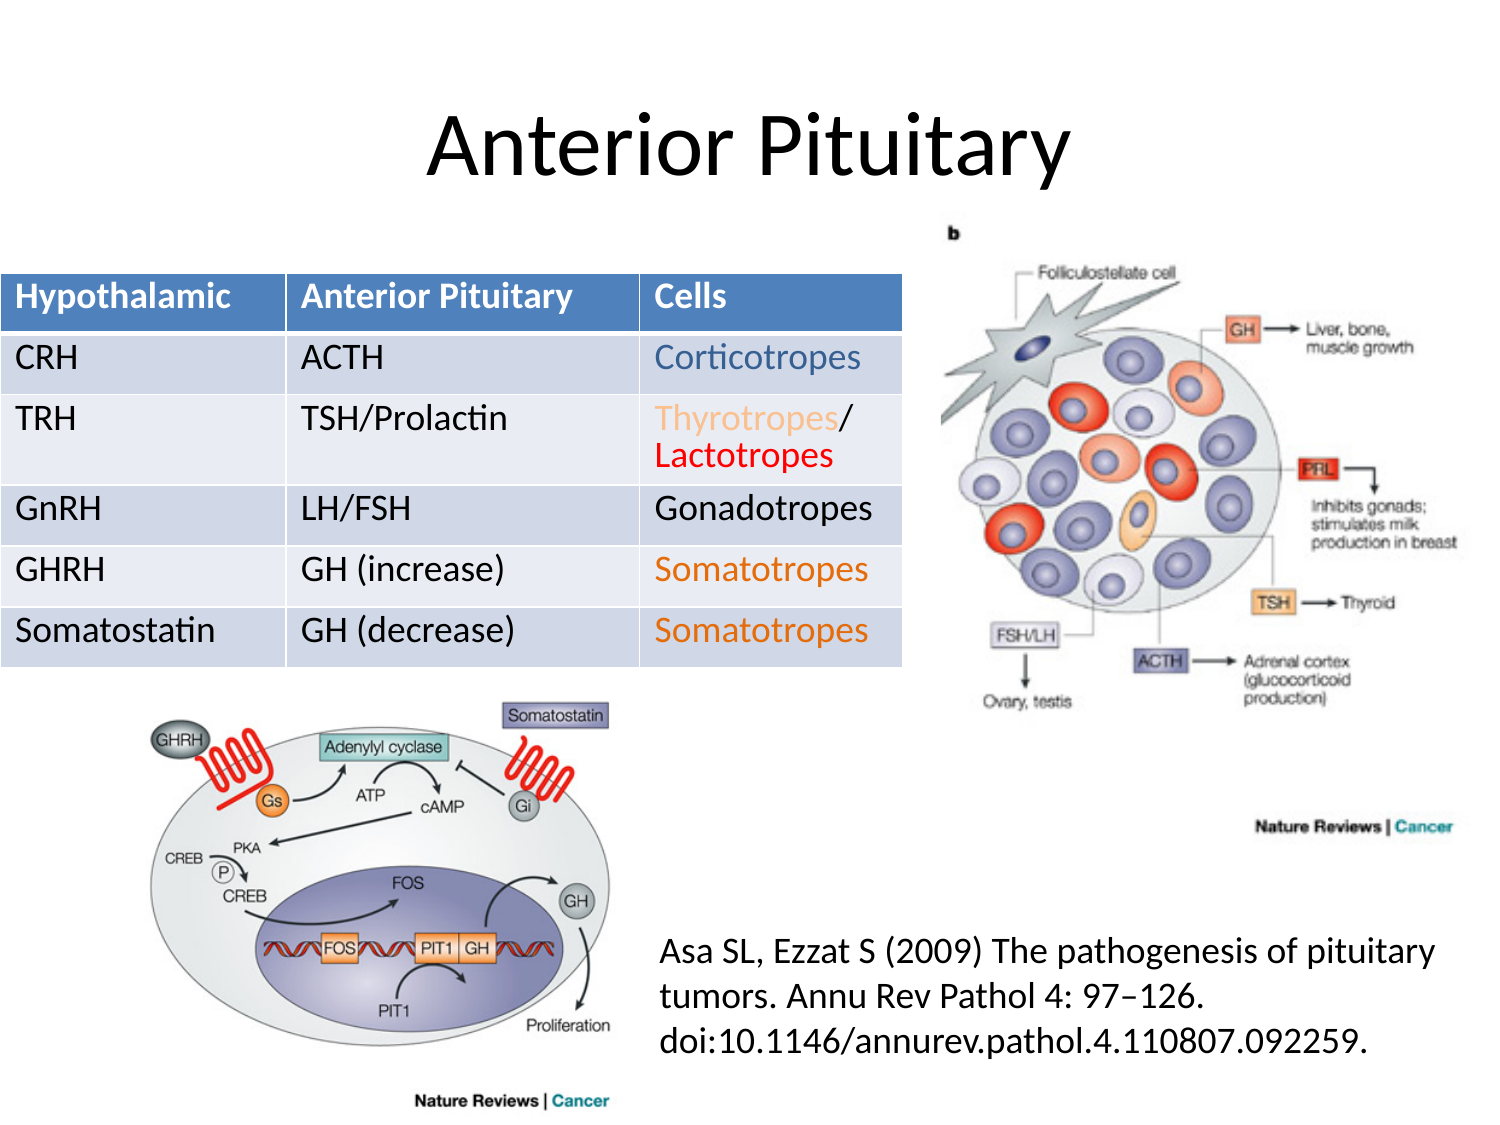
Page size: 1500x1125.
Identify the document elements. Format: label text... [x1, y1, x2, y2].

table_cell Somatostatin [1, 608, 285, 667]
picture [18, 681, 744, 1124]
table_cell Somatotropes [640, 547, 902, 606]
table_header Anterior Pituitary [287, 274, 639, 331]
table_cell Corticotropes [640, 336, 902, 394]
table_cell GH (increase) [287, 547, 639, 606]
picture [940, 210, 1470, 849]
table_cell TSH/Prolactin [287, 395, 639, 484]
title Anterior Pituitary [75, 45, 1425, 233]
table_cell GH (decrease) [287, 608, 639, 667]
table_header Cells [640, 274, 902, 331]
table_cell Gonadotropes [640, 486, 902, 545]
table_cell ACTH [287, 336, 639, 394]
table_cell GnRH [1, 486, 285, 545]
table_cell CRH [1, 336, 285, 394]
table_cell GHRH [1, 547, 285, 606]
table_header Hypothalamic [1, 274, 285, 331]
text_box Asa SL, Ezzat S (2009) The pathogenesis of pituitary tumors. Annu Rev Pathol 4: 97–126. doi:10.1146/annurev.pathol.4.110807.092259. [749, 918, 1500, 1069]
table_cell Thyrotropes/ Lactotropes [640, 395, 902, 484]
table_cell TRH [1, 395, 285, 484]
table_cell LH/FSH [287, 486, 639, 545]
table_cell Somatotropes [640, 608, 902, 667]
